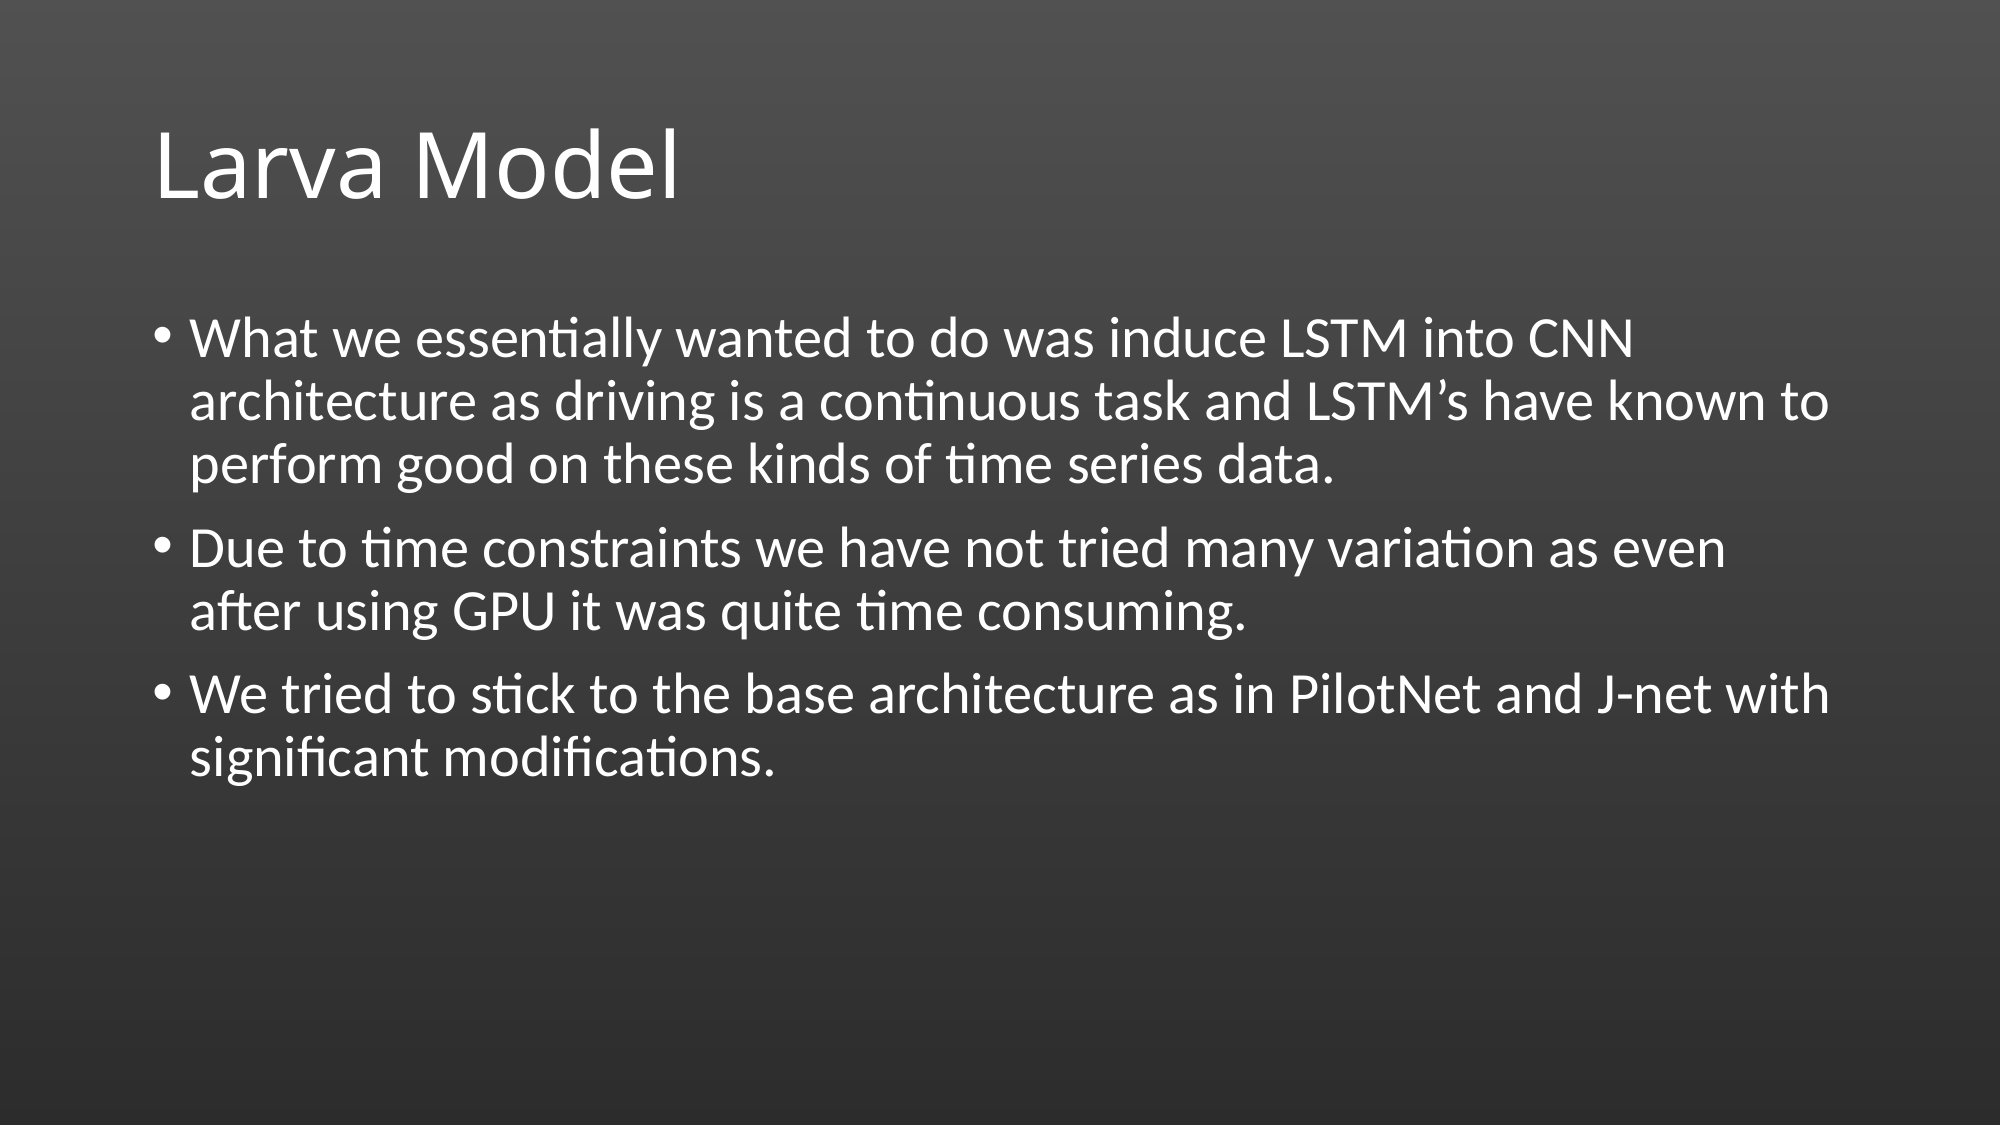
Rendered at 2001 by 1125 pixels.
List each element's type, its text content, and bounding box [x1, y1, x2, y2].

title Larva Model [137, 59, 1863, 278]
list What we essentially wanted to do was induce LSTM into CNN architecture as driving is a continuous task and LSTM’s have known to perform good on these kinds of time series data. Due to time constraints we have not tried many variation as even after using GPU it was quite time consuming. We tried to stick to the base architecture as in PilotNet and J-net with significant modifications. [137, 299, 1863, 1014]
